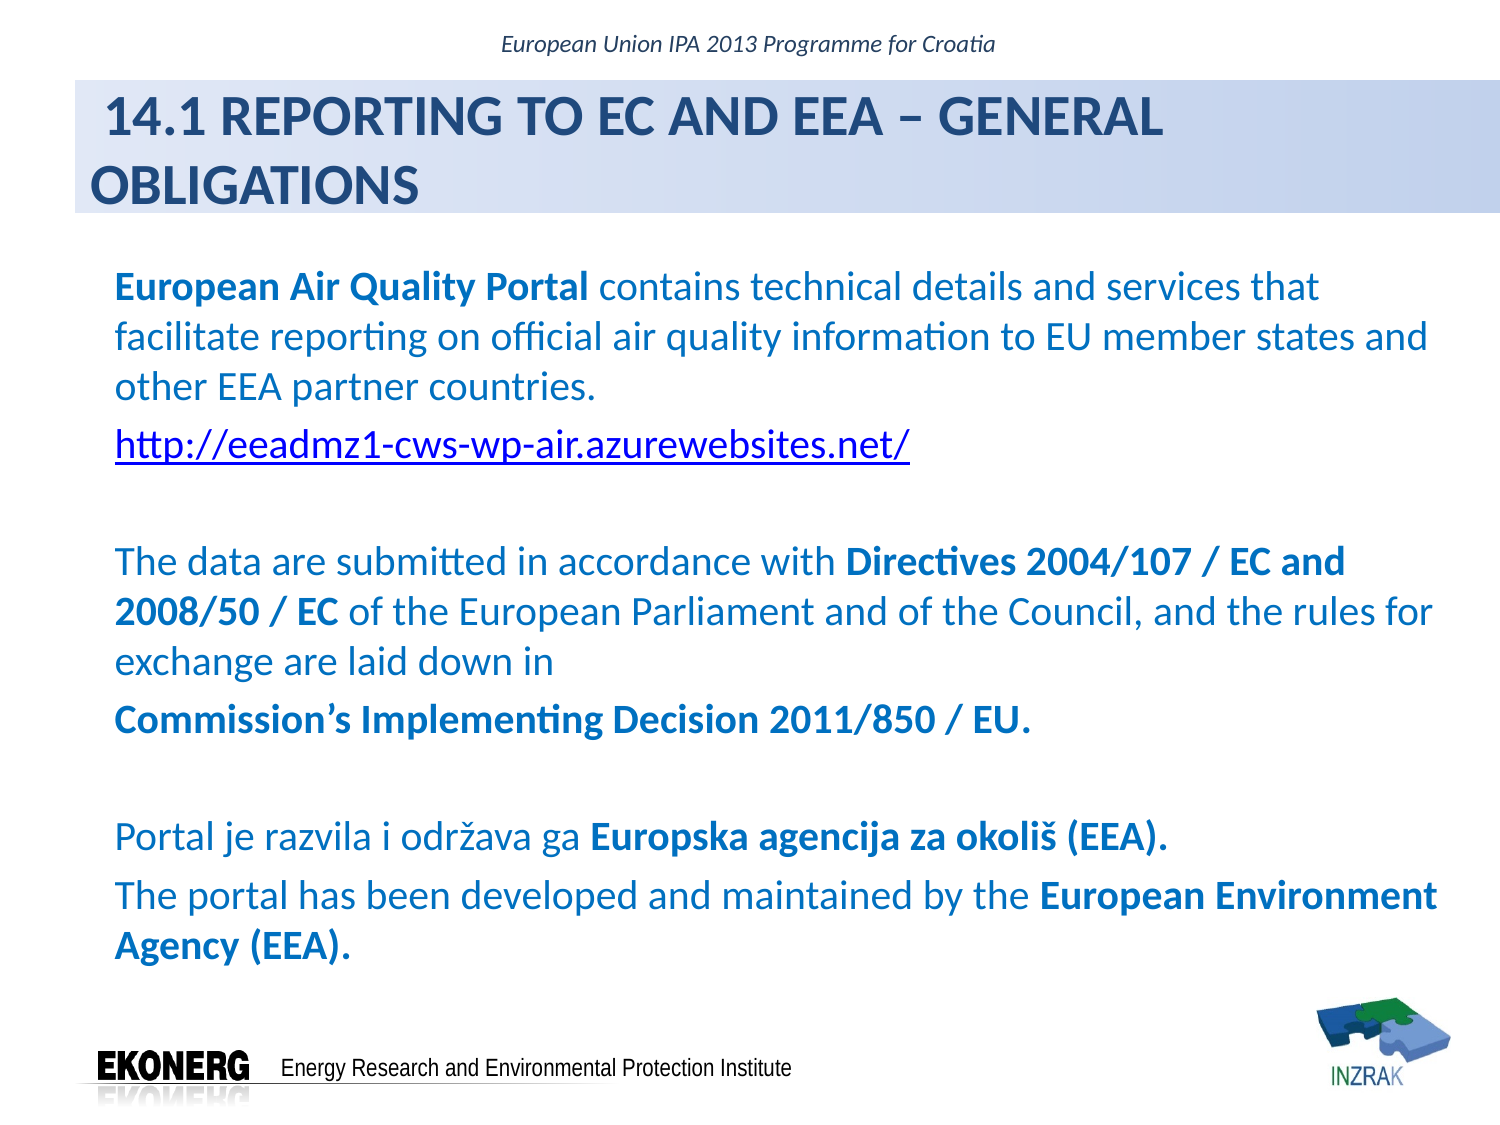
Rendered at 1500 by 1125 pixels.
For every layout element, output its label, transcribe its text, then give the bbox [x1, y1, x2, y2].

text_box European Air Quality Portal contains technical details and services that facilitate reporting on official air quality information to EU member states and other EEA partner countries. http://eeadmz1-cws-wp-air.azurewebsites.net/ The data are submitted in accordance with Directives 2004/107 / EC and 2008/50 / EC of the European Parliament and of the Council, and the rules for exchange are laid down in Commission’s Implementing Decision 2011/850 / EU. Portal je razvila i održava ga Europska agencija za okoliš (EEA). The portal has been developed and maintained by the European Environment Agency (EEA). [24, 251, 1479, 1040]
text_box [61, 1038, 636, 1112]
text_box European Union IPA 2013 Programme for Croatia [0, 23, 1498, 71]
title 14.1 REPORTING TO EC AND EEA – GENERAL OBLIGATIONS [75, 80, 1500, 213]
picture [1315, 996, 1451, 1093]
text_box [72, 1043, 812, 1112]
